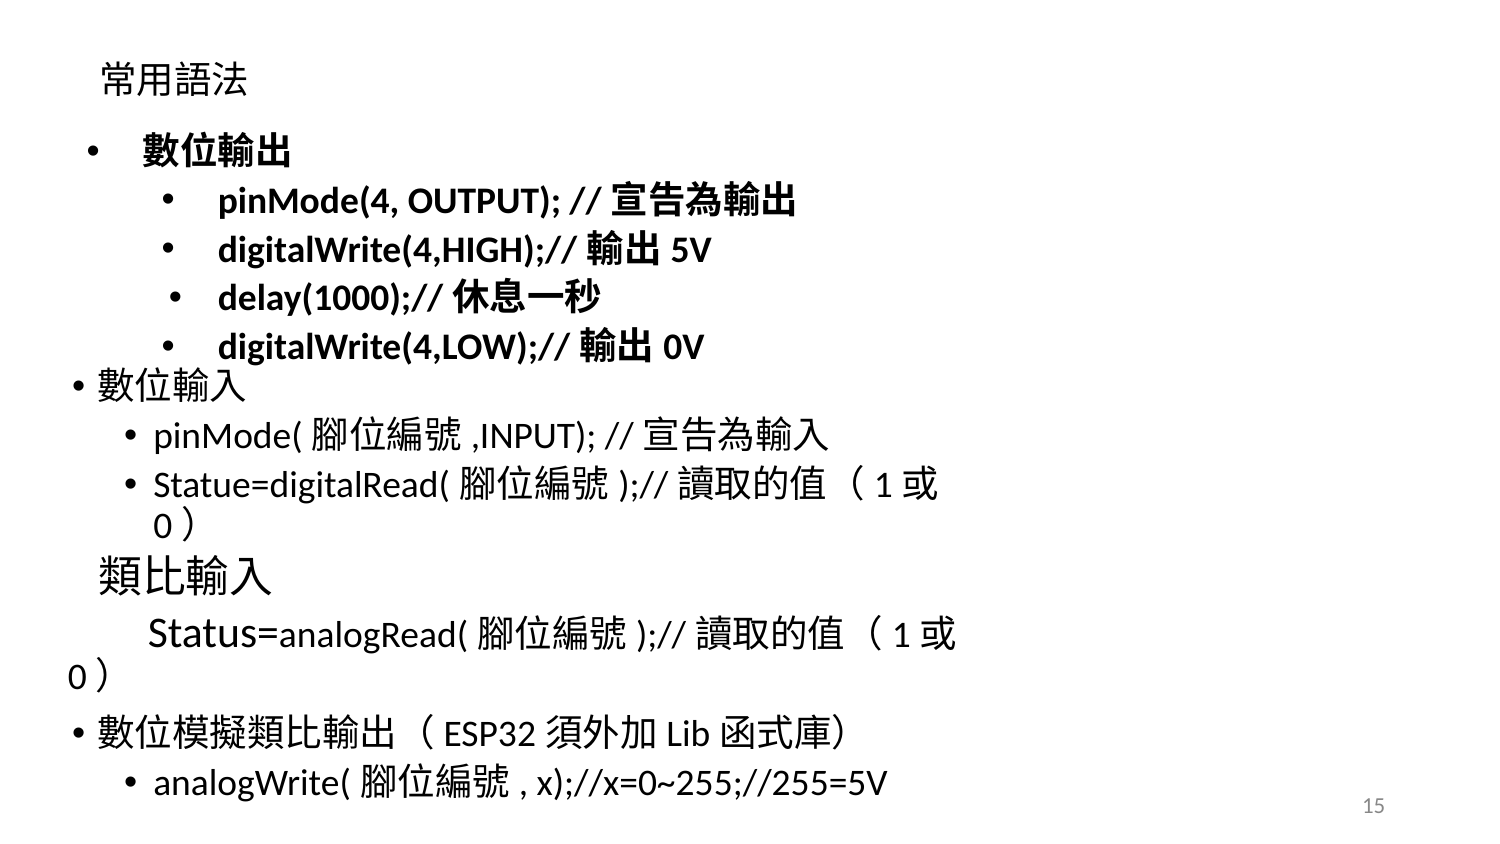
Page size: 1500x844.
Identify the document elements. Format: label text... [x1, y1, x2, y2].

title 常用語法 [87, 0, 1382, 164]
slide_number ‹#› [1059, 782, 1397, 827]
list 數位輸出 pinMode(4, OUTPUT); //宣告為輸出 digitalWrite(4,HIGH);//輸出5V delay(1000);//休息一秒 digitalWrite(4,LOW);//輸出0V 數位輸入 pinMode(腳位編號,INPUT); //宣告為輸入 Statue=digitalRead(腳位編號);//讀取的值（1或0） 類比輸入 Status=analogRead(腳位編號);//讀取的值（1或0） 數位模擬類比輸出（ESP32須外加Lib函式庫） analogWrite(腳位編號, x);//x=0~255;//255=5V [56, 126, 1020, 718]
